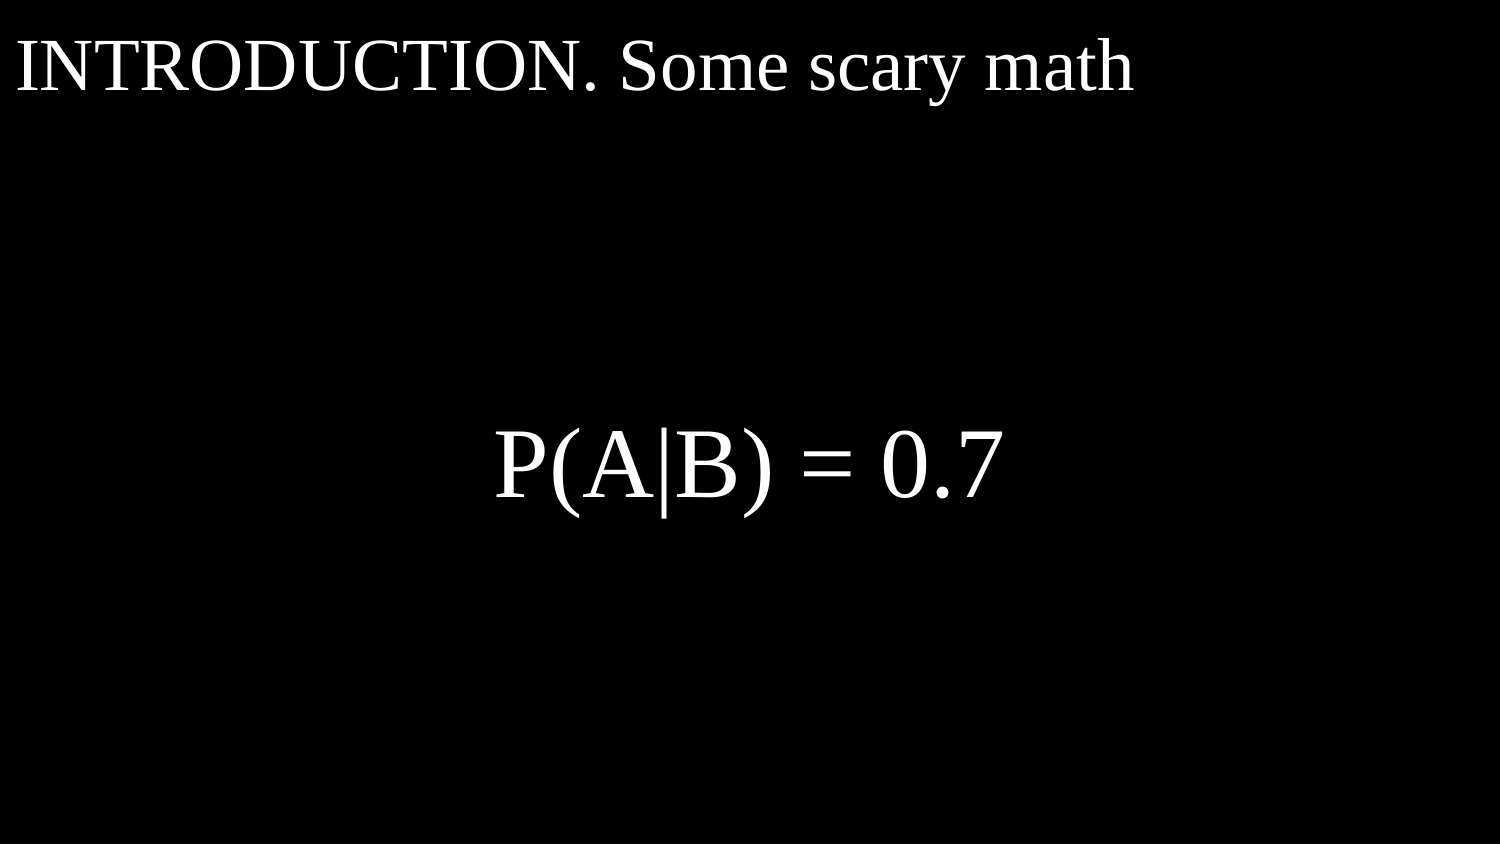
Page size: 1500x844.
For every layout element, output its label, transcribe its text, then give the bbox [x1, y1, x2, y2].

title INTRODUCTION. Some scary math [0, 0, 1500, 94]
list P(A|B) = 0.7 [0, 94, 1500, 844]
